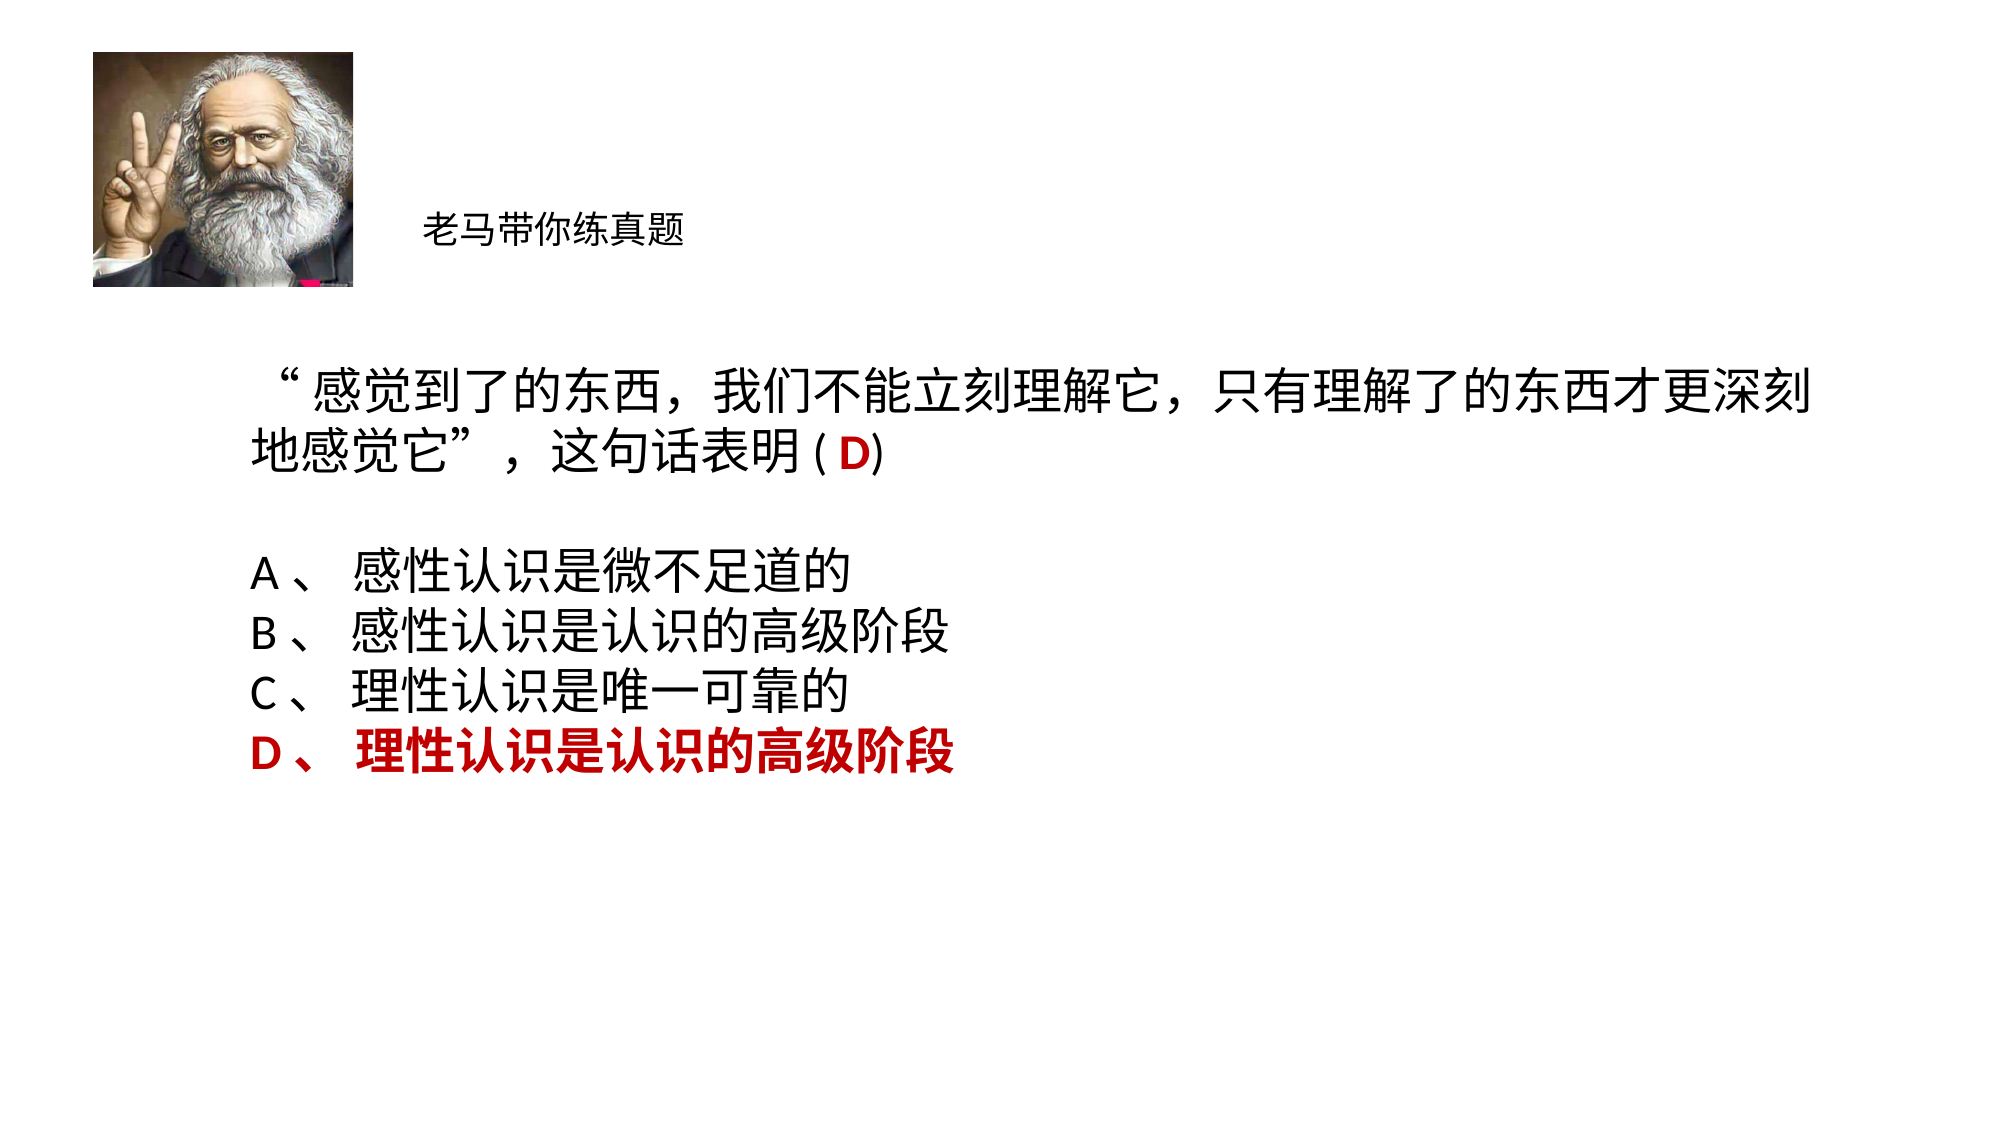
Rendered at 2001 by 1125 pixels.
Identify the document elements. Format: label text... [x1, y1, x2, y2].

text_box “感觉到了的东西，我们不能立刻理解它，只有理解了的东西才更深刻地感觉它”，这句话表明( D) A、 感性认识是微不足道的 B、 感性认识是认识的高级阶段 C、 理性认识是唯一可靠的 D、 理性认识是认识的高级阶段 [235, 352, 1839, 787]
title 老马带你练真题 [407, 171, 1409, 287]
picture [92, 51, 354, 287]
